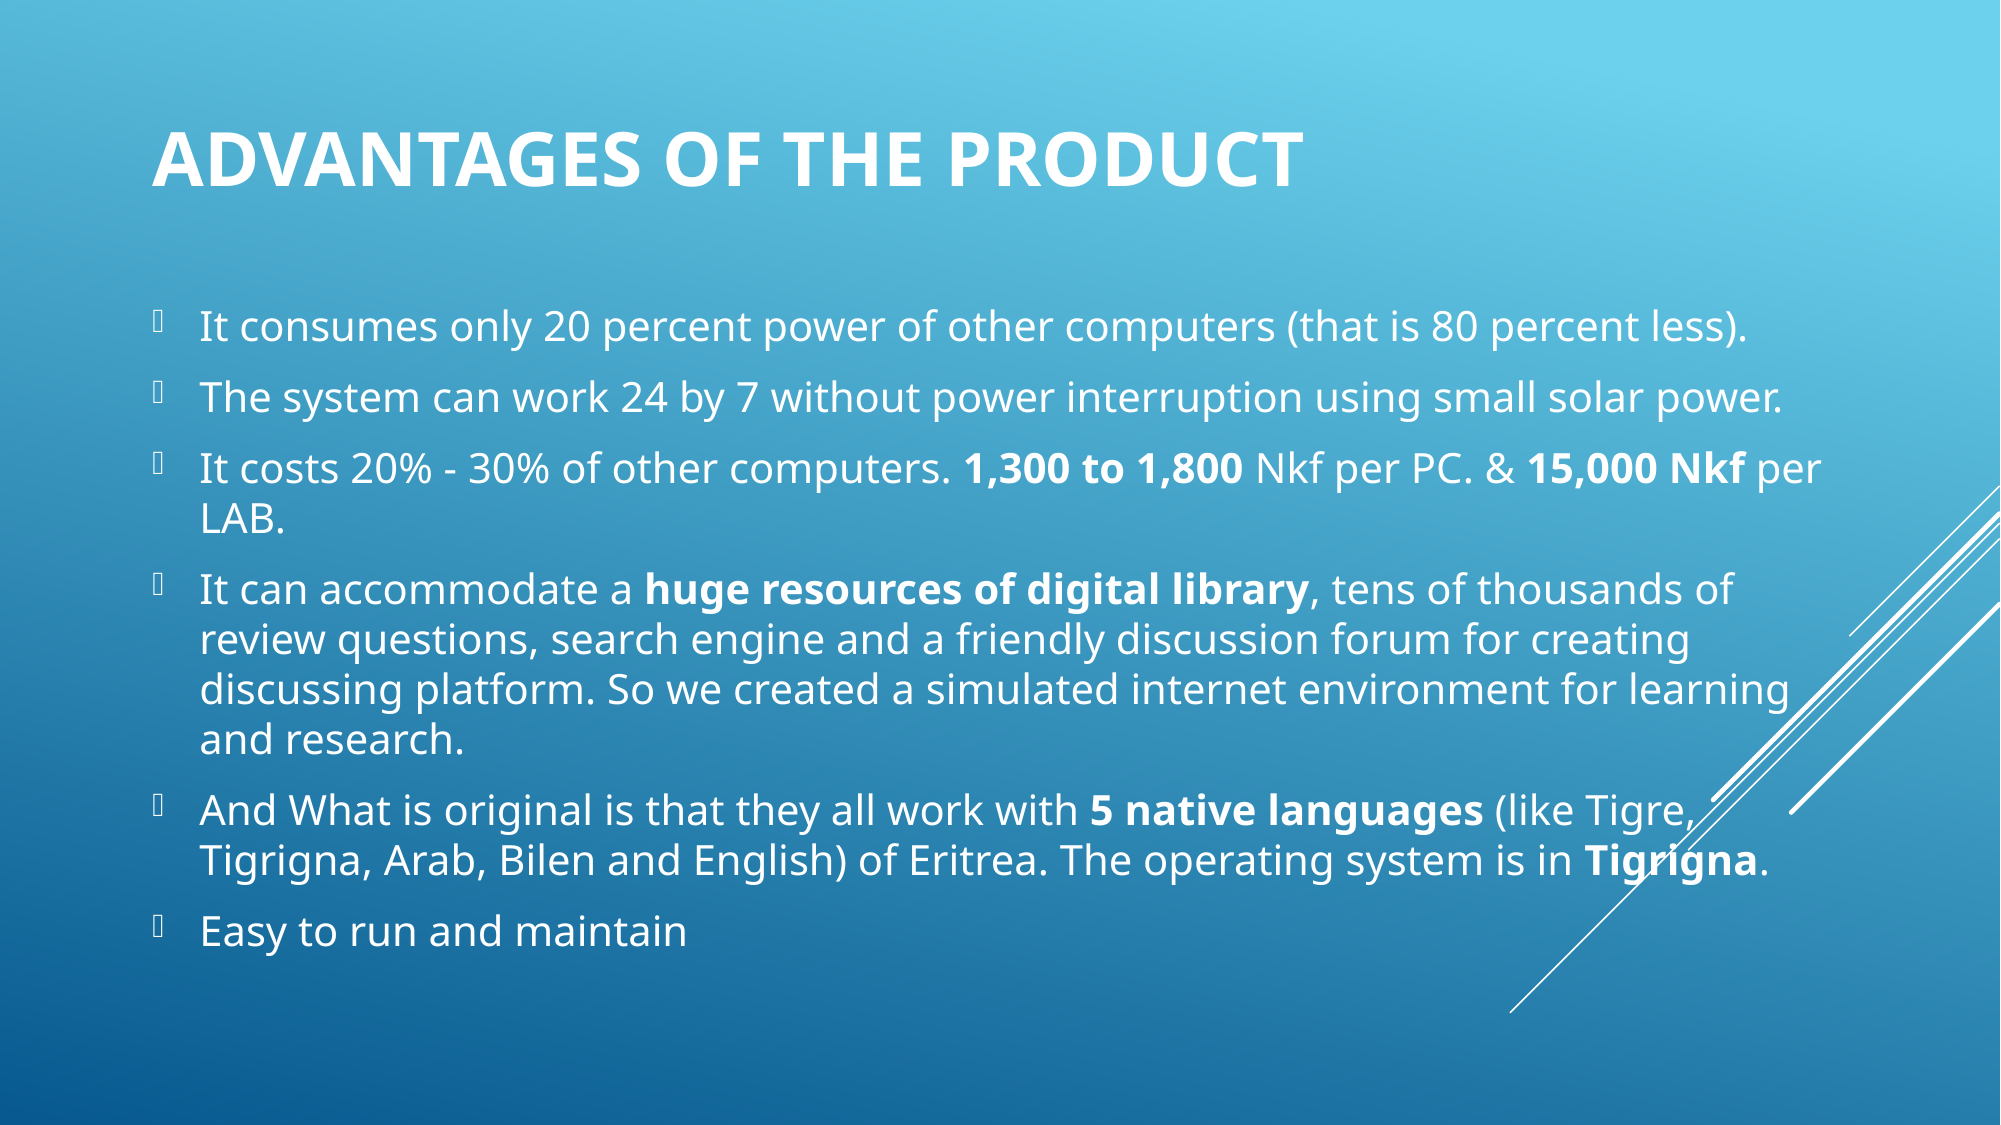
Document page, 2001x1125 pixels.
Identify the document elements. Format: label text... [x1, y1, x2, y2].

title Advantages of the product [137, 33, 1538, 257]
list It consumes only 20 percent power of other computers (that is 80 percent less). The system can work 24 by 7 without power interruption using small solar power. It costs 20% - 30% of other computers. 1,300 to 1,800 Nkf per PC. & 15,000 Nkf per LAB. It can accommodate a huge resources of digital library, tens of thousands of review questions, search engine and a friendly discussion forum for creating discussing platform. So we created a simulated internet environment for learning and research. And What is original is that they all work with 5 native languages (like Tigre, Tigrigna, Arab, Bilen and English) of Eritrea. The operating system is in Tigrigna. Easy to run and maintain [137, 257, 1863, 1069]
